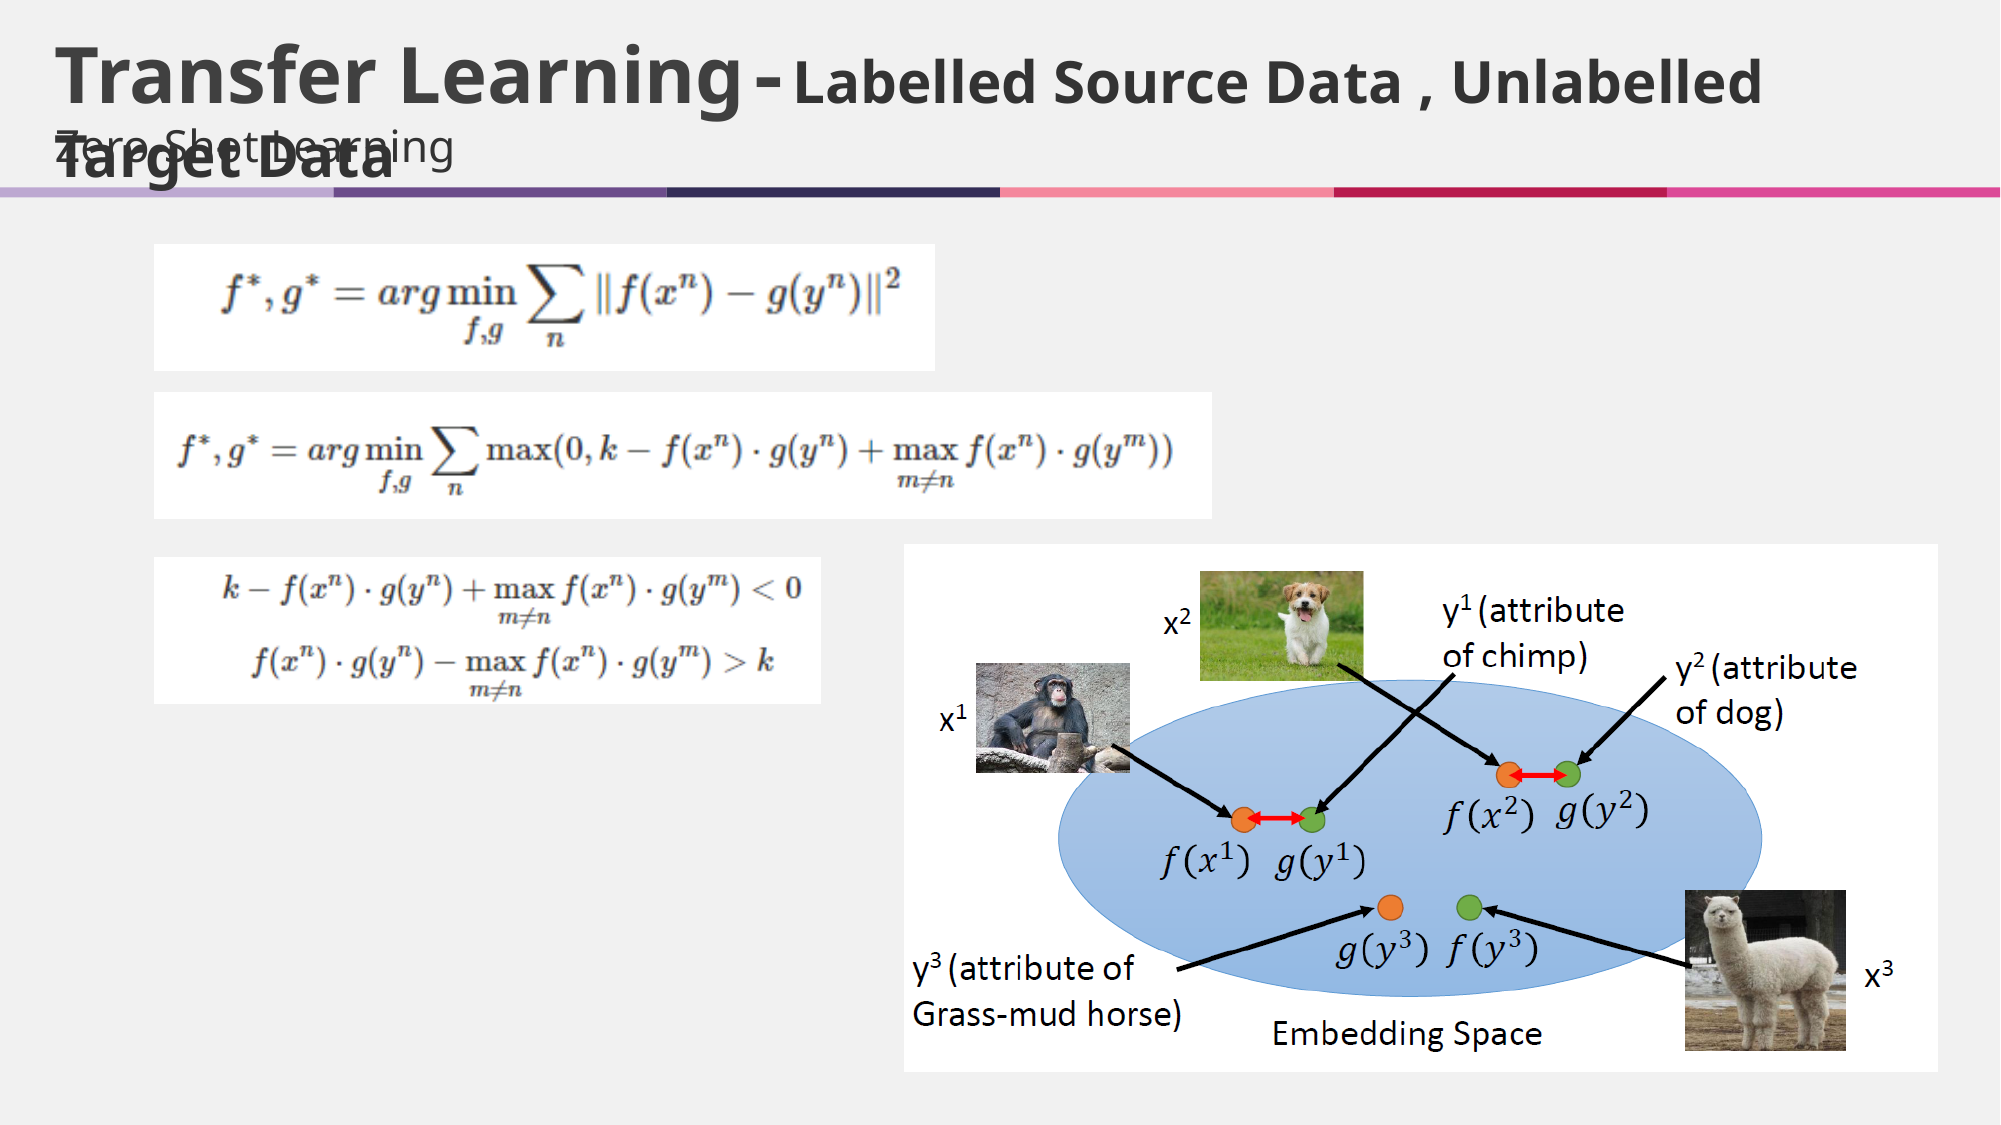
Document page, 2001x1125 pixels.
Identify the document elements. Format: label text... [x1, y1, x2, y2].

picture [903, 544, 1938, 1072]
picture [153, 243, 935, 371]
list Zero-Shot Learning [55, 117, 1882, 181]
picture [153, 557, 821, 704]
list Transfer Learning-Labelled Source Data , Unlabelled Target Data [55, 26, 1938, 118]
picture [153, 391, 1212, 519]
